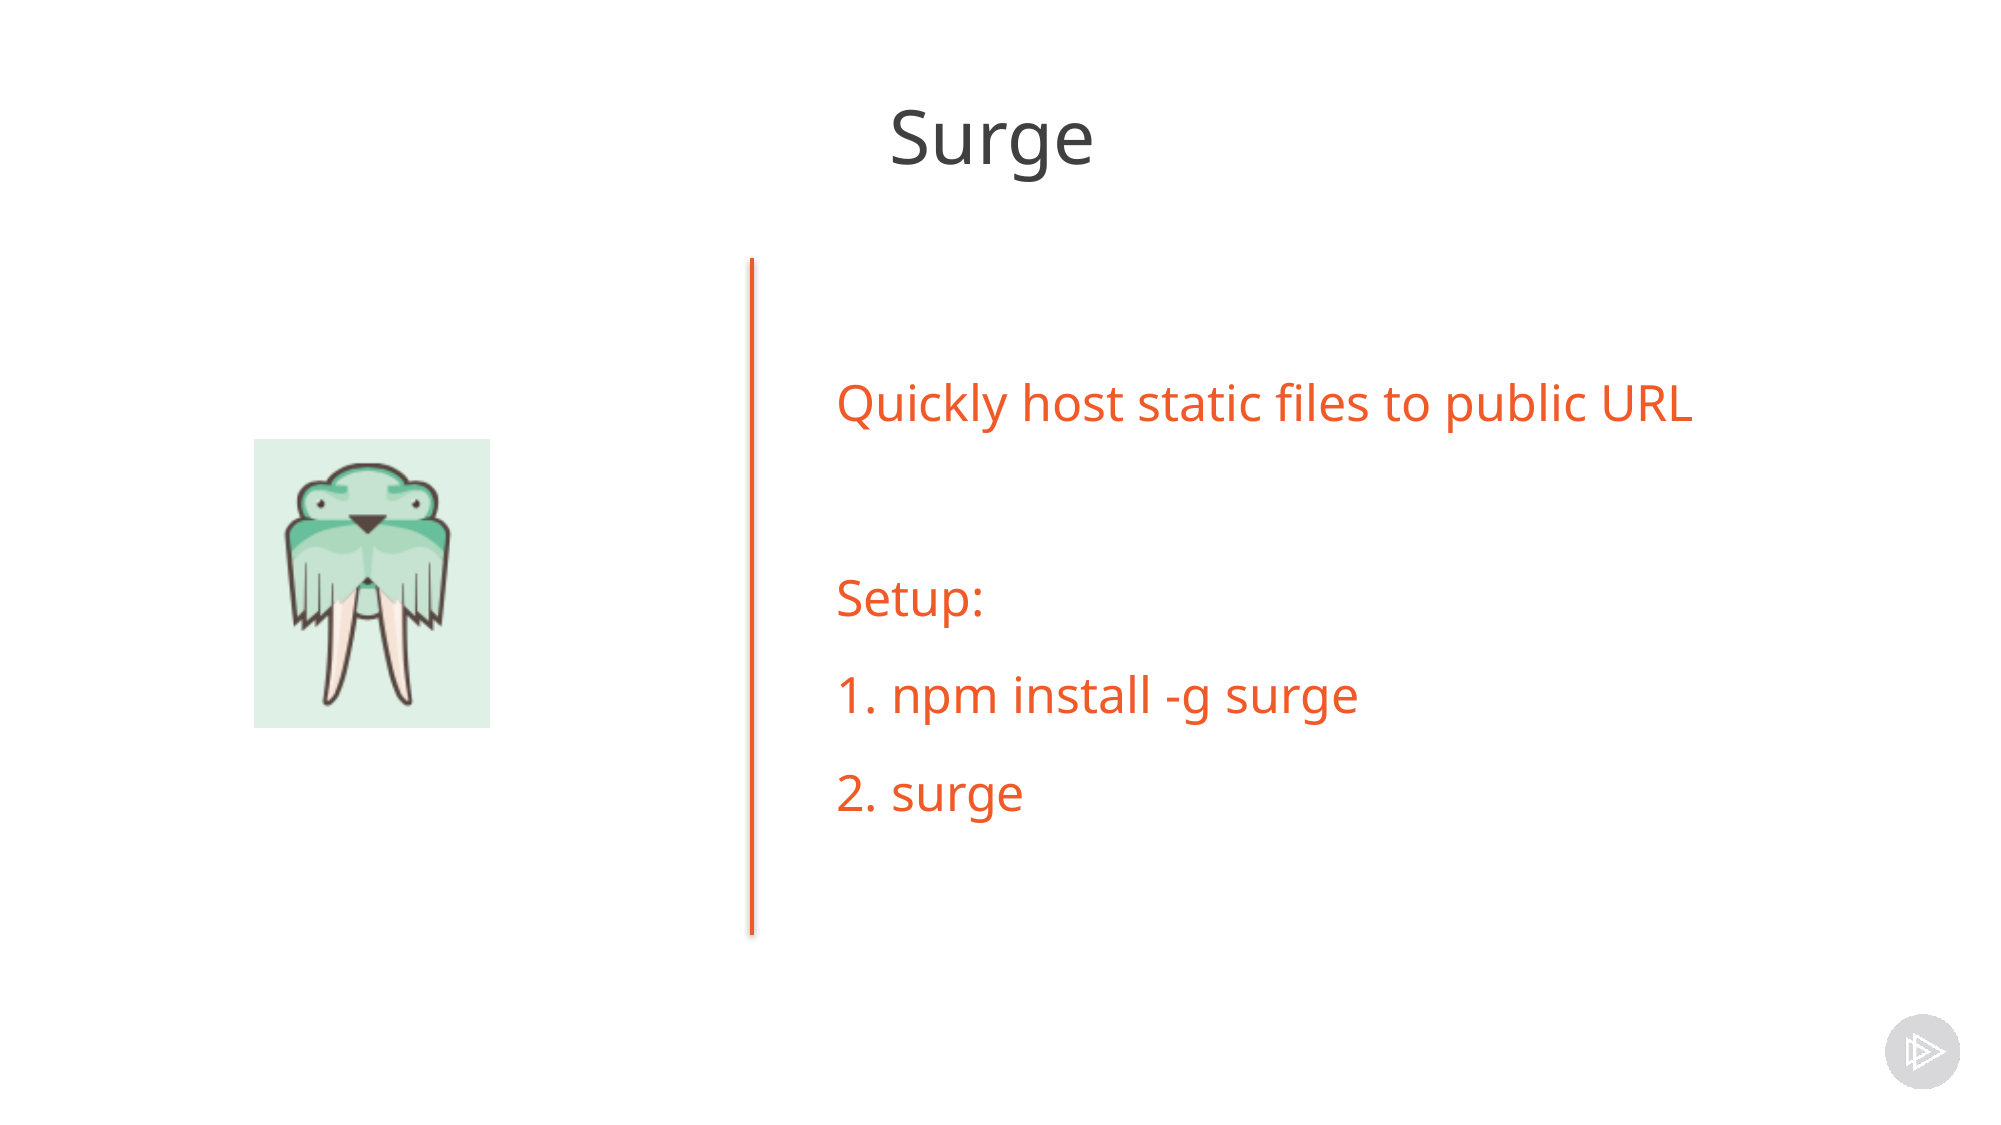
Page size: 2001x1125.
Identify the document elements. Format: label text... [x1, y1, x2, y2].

list Quickly host static files to public URL Setup: 1. npm install -g surge 2. surge [826, 257, 1938, 936]
title Surge [115, 96, 1885, 169]
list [254, 438, 491, 728]
